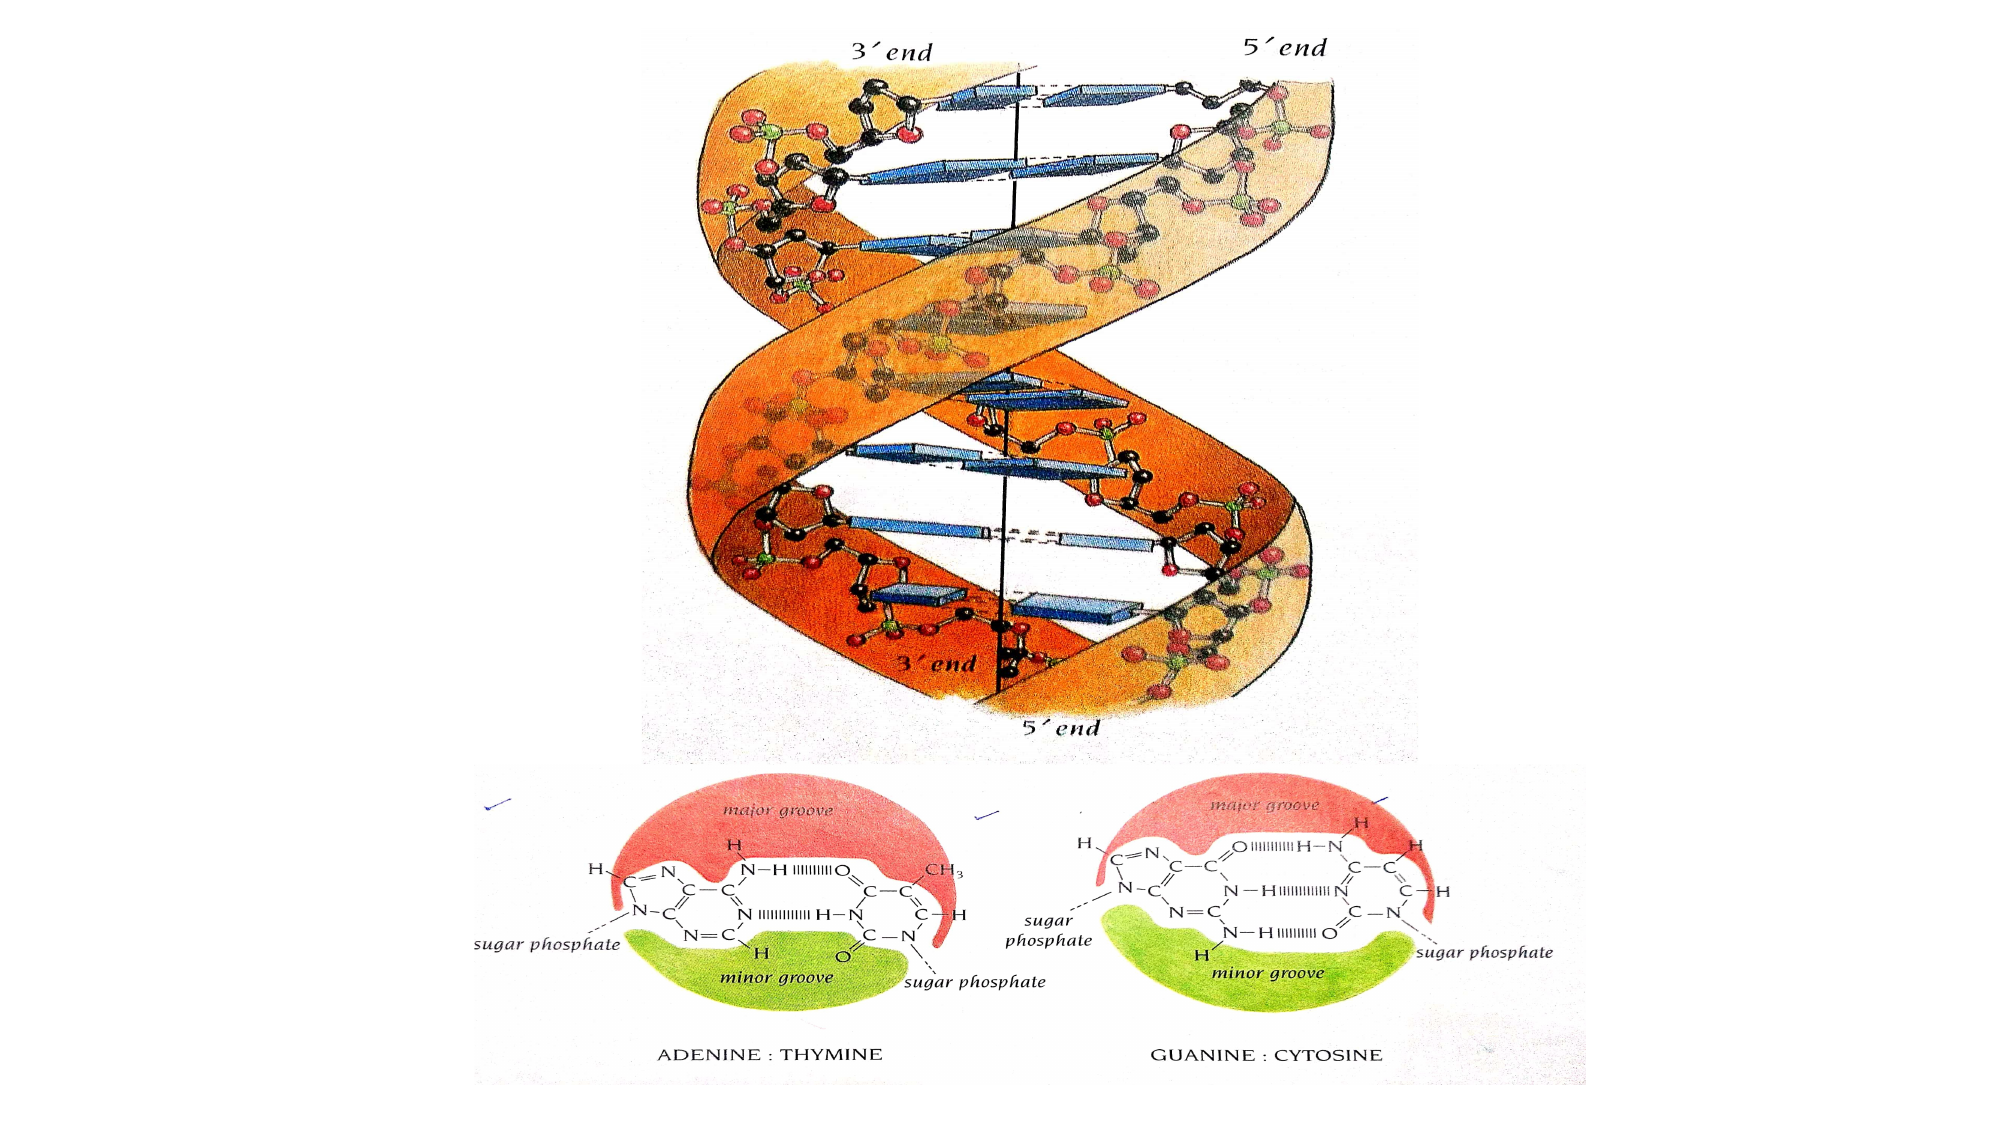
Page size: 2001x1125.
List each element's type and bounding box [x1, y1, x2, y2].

text_box [474, 28, 1586, 1085]
